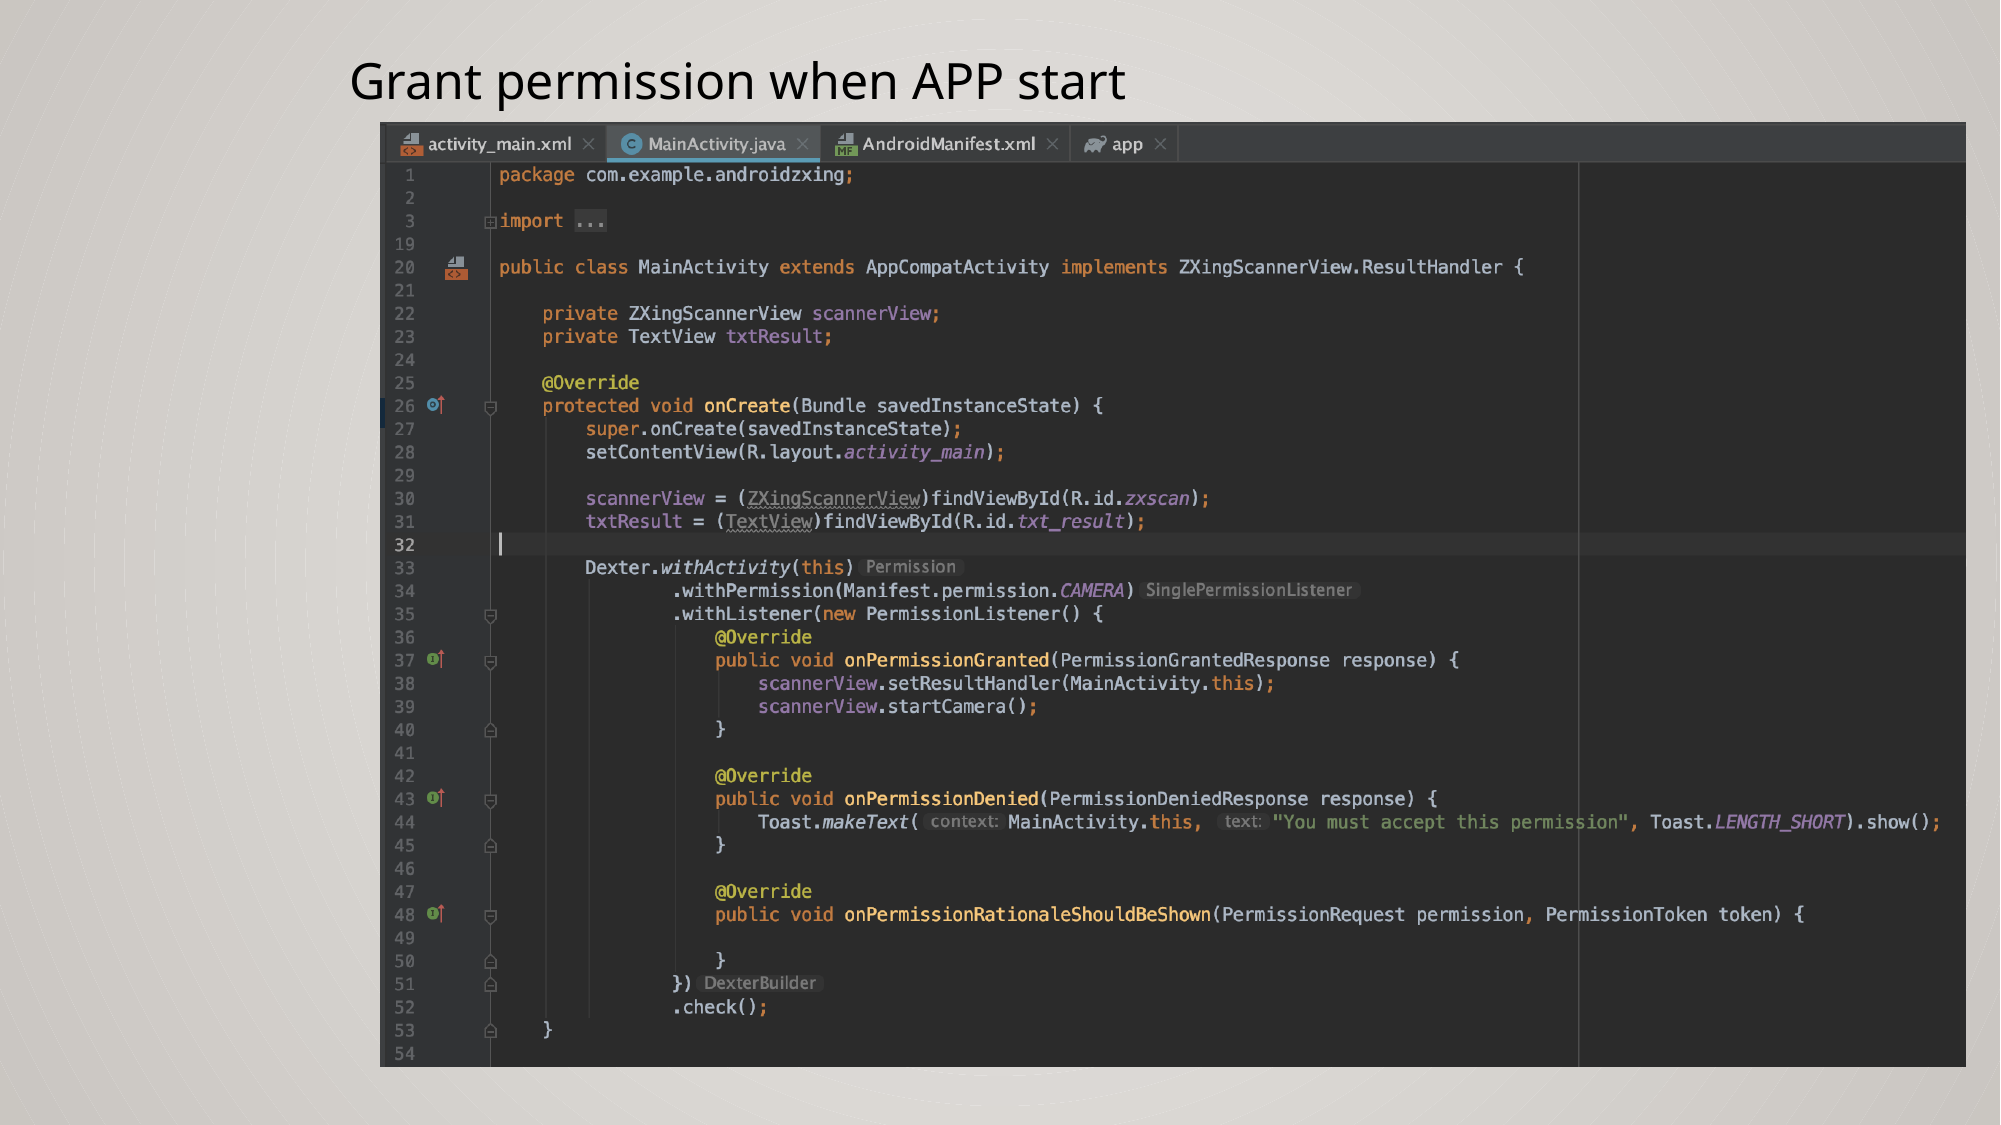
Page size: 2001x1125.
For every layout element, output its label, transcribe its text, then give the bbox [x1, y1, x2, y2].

text_box Grant permission when APP start [334, 42, 1142, 117]
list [379, 122, 1966, 1068]
